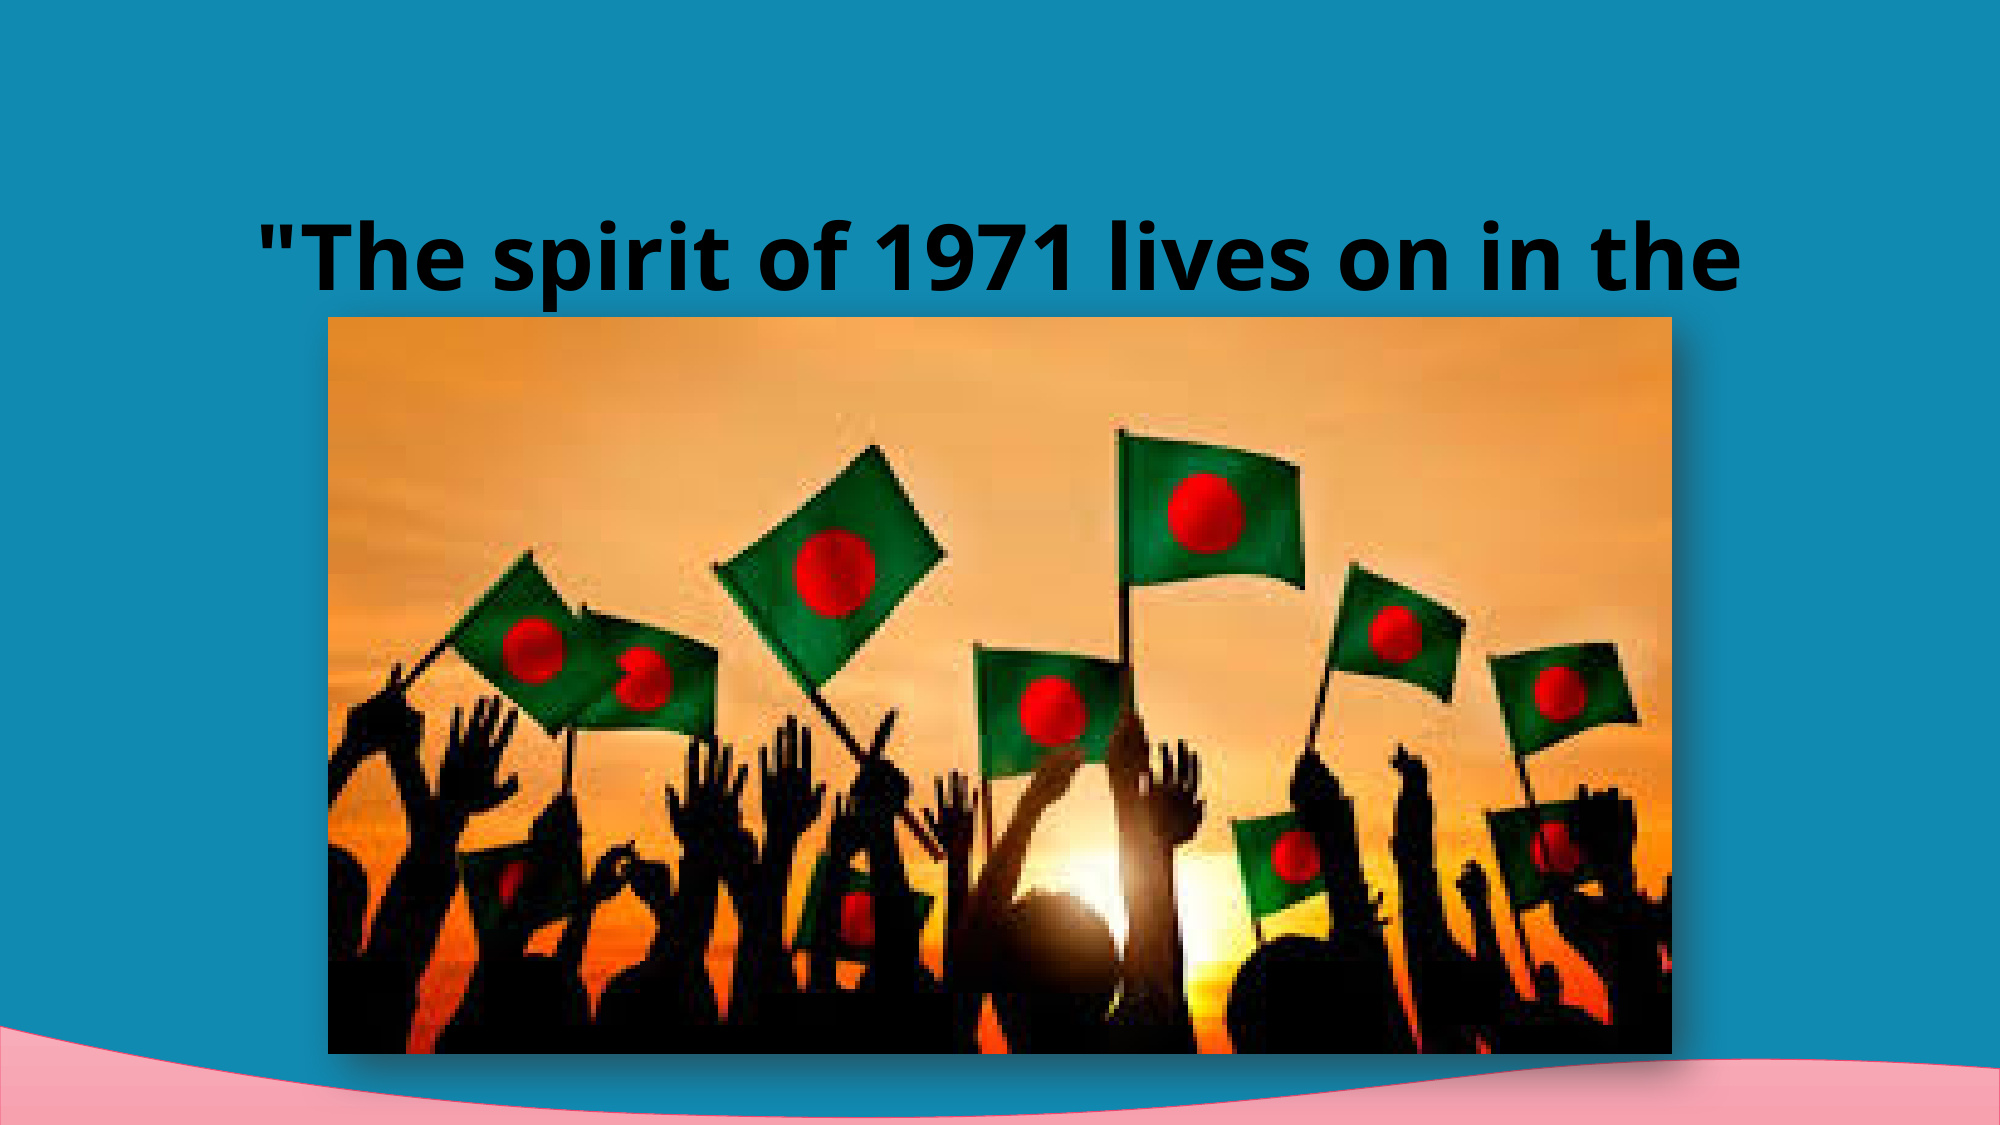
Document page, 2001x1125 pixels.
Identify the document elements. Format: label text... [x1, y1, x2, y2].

picture [328, 317, 1672, 1054]
text_box "The spirit of 1971 lives on in the hearts of Bangladeshis." [117, 190, 1883, 426]
text_box [0, 1025, 2000, 1125]
